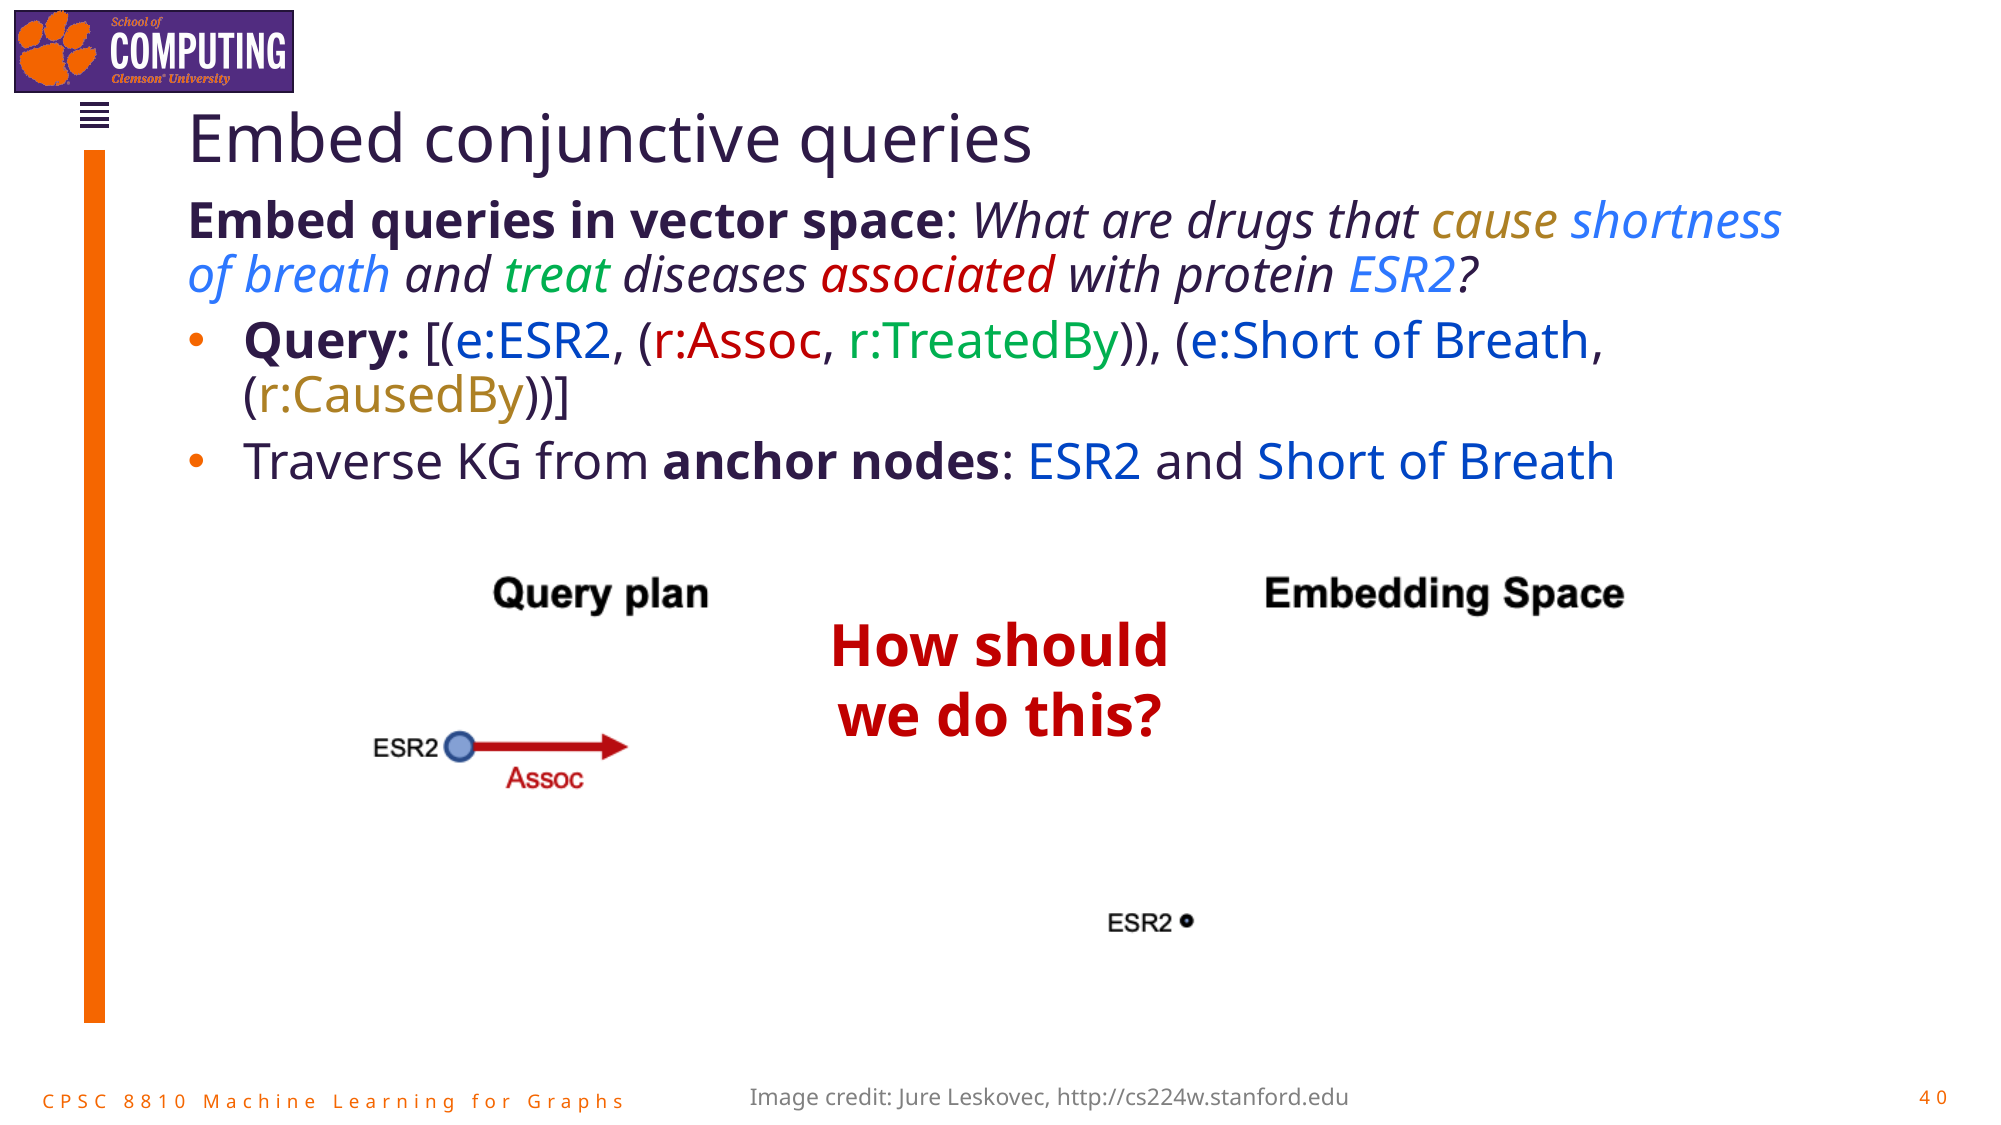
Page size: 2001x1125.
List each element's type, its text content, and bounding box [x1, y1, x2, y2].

list Embed queries in vector space: What are drugs that cause shortness of breath and treat diseases associated with protein ESR2? Query: [(e:ESR2, (r:Assoc, r:TreatedBy)), (e:Short of Breath, (r:CausedBy))] Traverse KG from anchor nodes: ESR2 and Short of Breath [187, 195, 1832, 439]
title Embed conjunctive queries [187, 104, 1913, 178]
text_box Image credit: Jure Leskovec, http://cs224w.stanford.edu [734, 1075, 1365, 1118]
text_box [371, 565, 1647, 949]
picture [18, 10, 285, 86]
